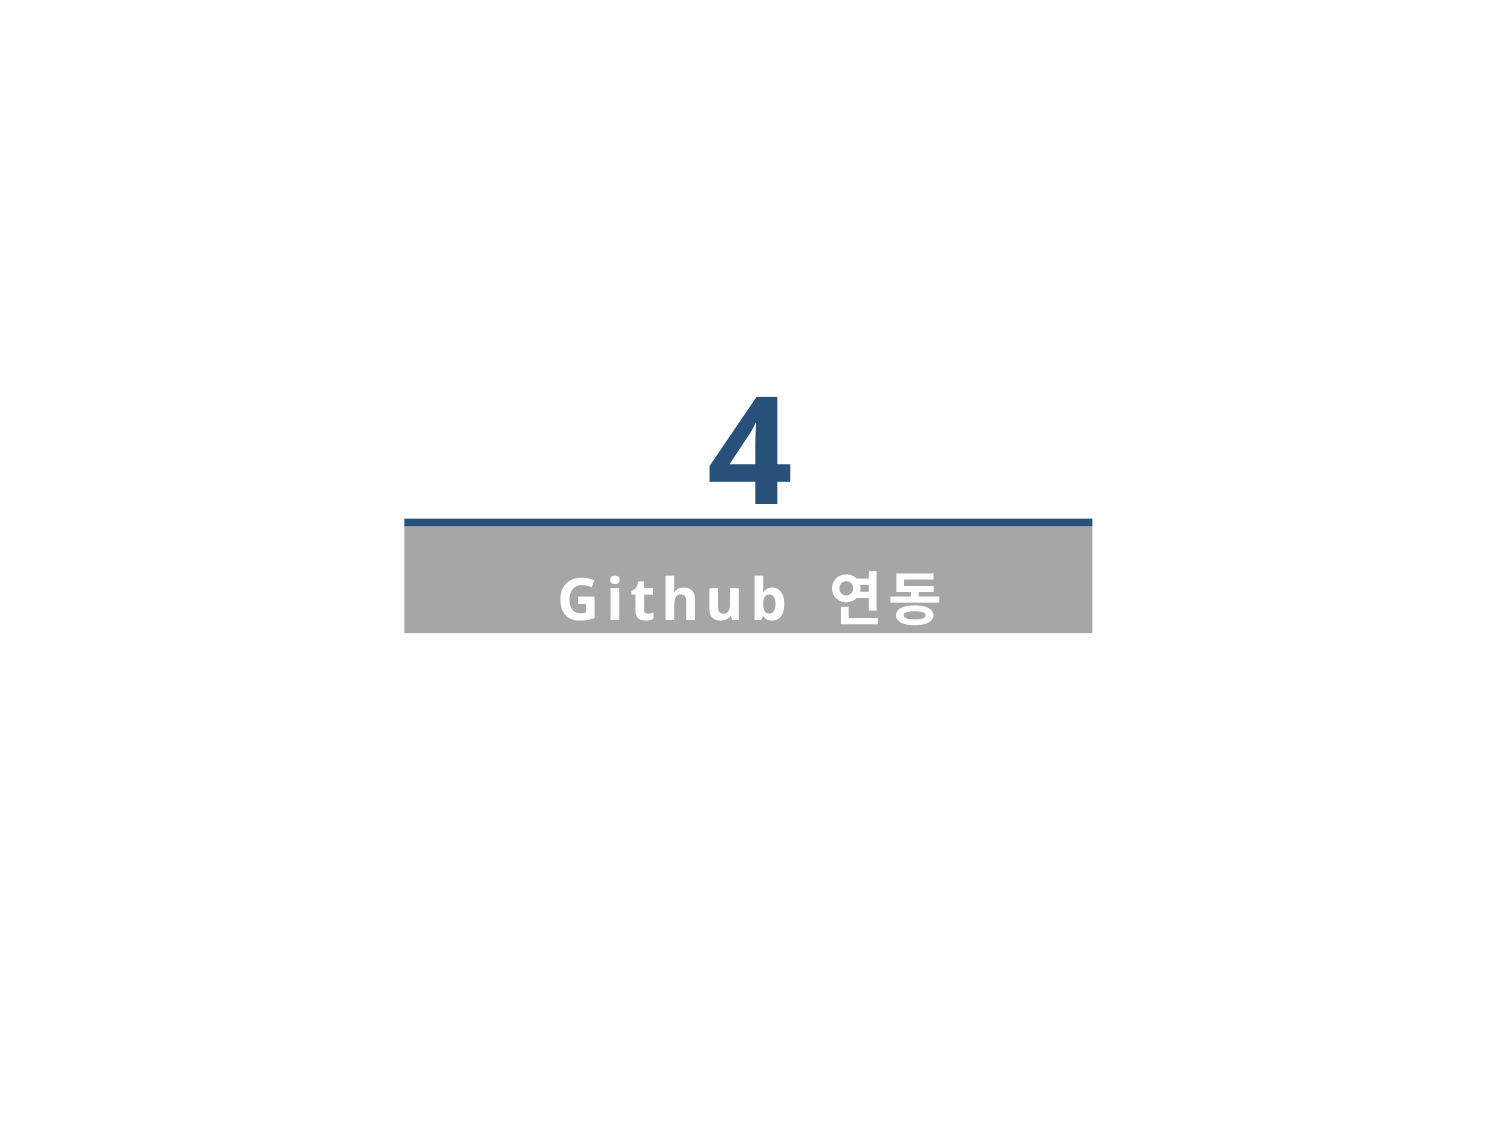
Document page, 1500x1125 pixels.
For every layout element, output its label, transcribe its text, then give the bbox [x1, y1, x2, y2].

text_box 4 [466, 167, 1034, 542]
text_box Github 연동 [389, 484, 1111, 640]
